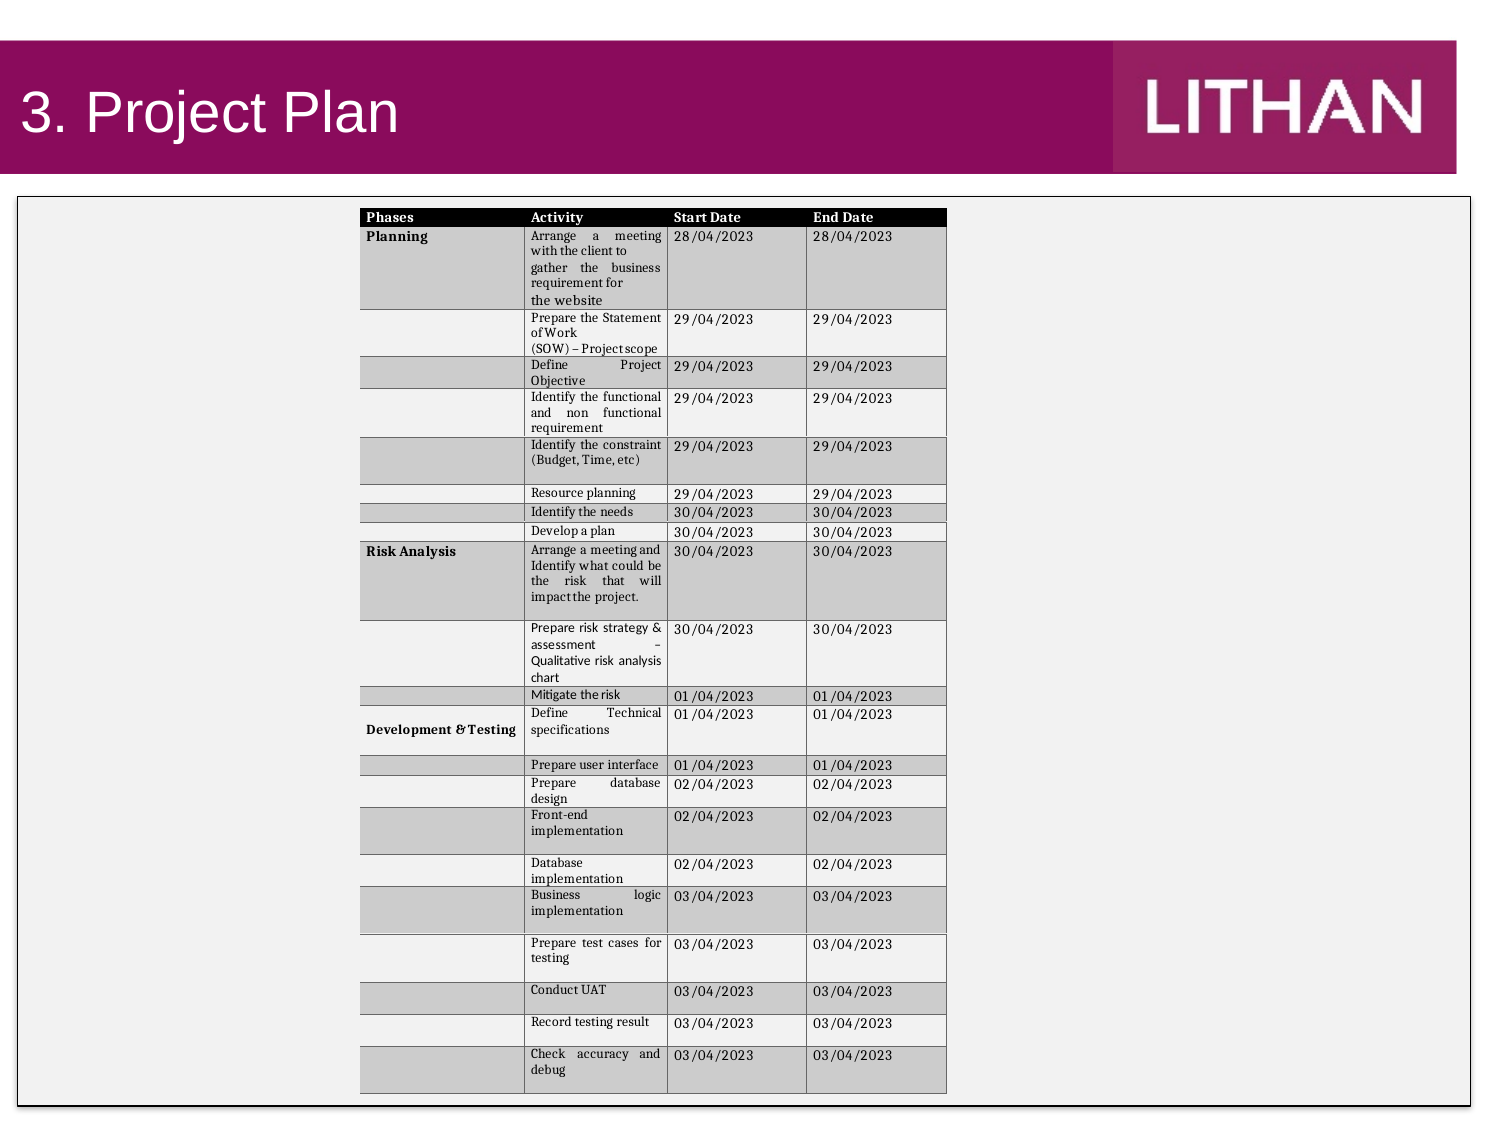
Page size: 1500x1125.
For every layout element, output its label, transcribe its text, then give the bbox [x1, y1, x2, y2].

picture [0, 37, 1460, 178]
picture [359, 207, 948, 1095]
text_box 3. Project Plan [5, 66, 1104, 152]
text_box [17, 196, 1471, 1107]
